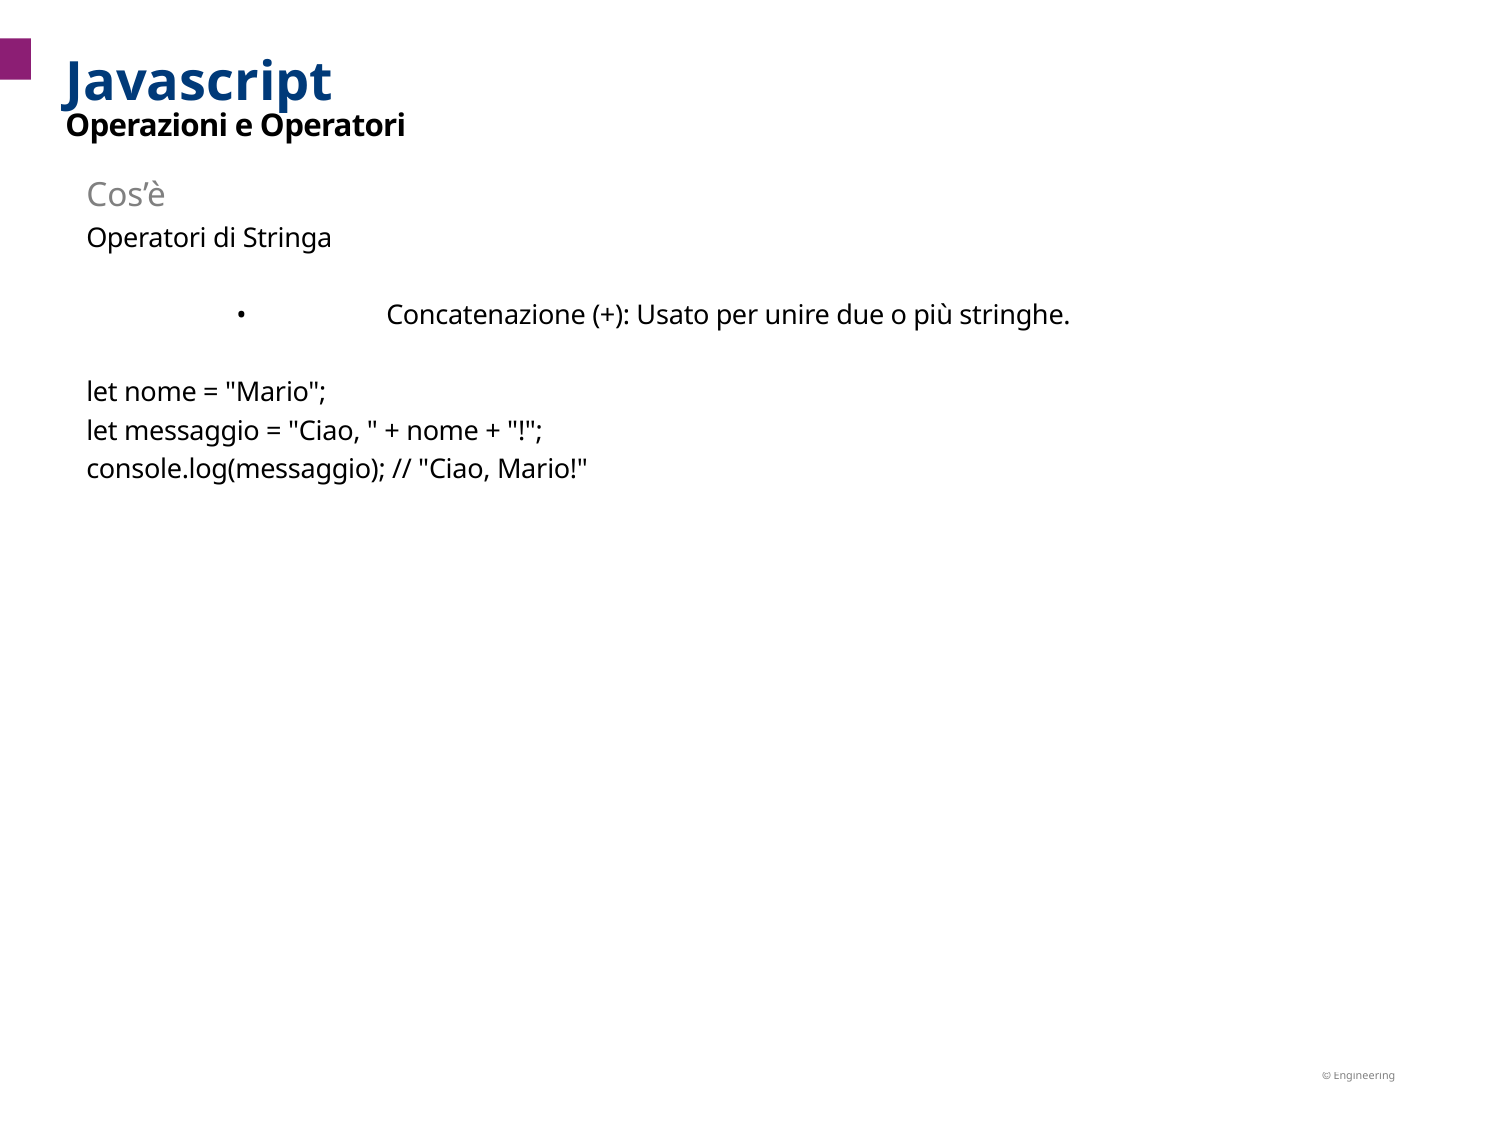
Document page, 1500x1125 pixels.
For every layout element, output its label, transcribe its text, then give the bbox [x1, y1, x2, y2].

text_box Javascript [65, 46, 1284, 91]
list Operatori di Stringa • Concatenazione (+): Usato per unire due o più stringhe. let nome = "Mario"; let messaggio = "Ciao, " + nome + "!"; console.log(messaggio); // "Ciao, Mario!" [86, 216, 1414, 968]
text_box Cos’è [86, 173, 1290, 217]
title Operazioni e Operatori [65, 105, 1395, 147]
